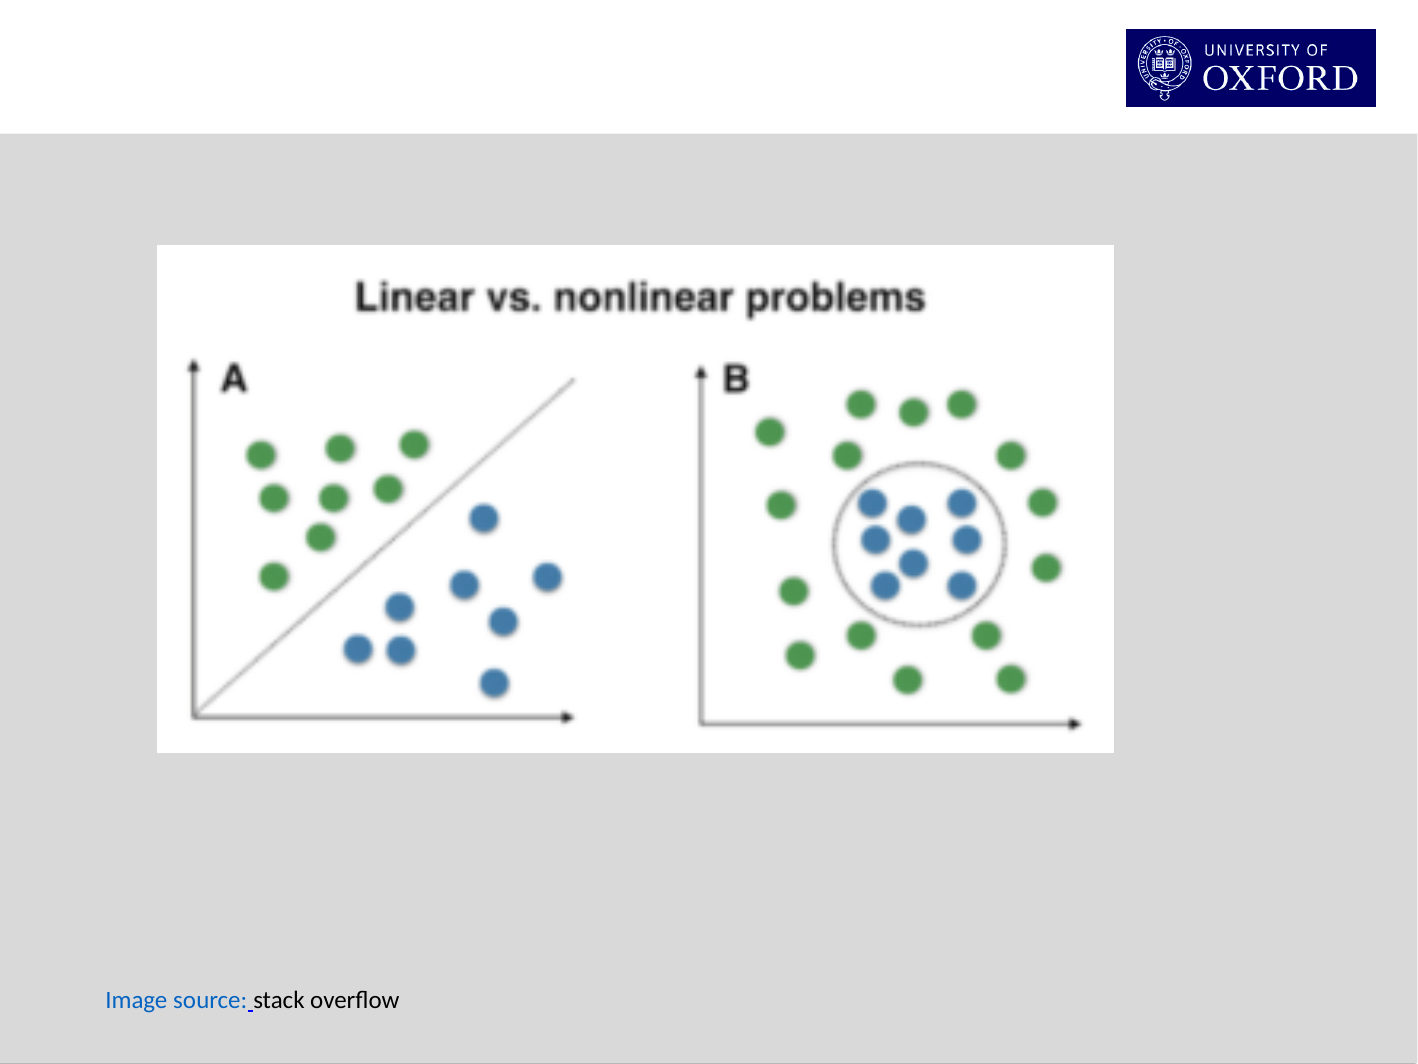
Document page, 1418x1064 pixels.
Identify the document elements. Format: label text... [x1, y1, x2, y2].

picture [1126, 29, 1376, 107]
text_box Image source: stack overflow [90, 975, 1372, 1021]
picture [156, 245, 1115, 754]
